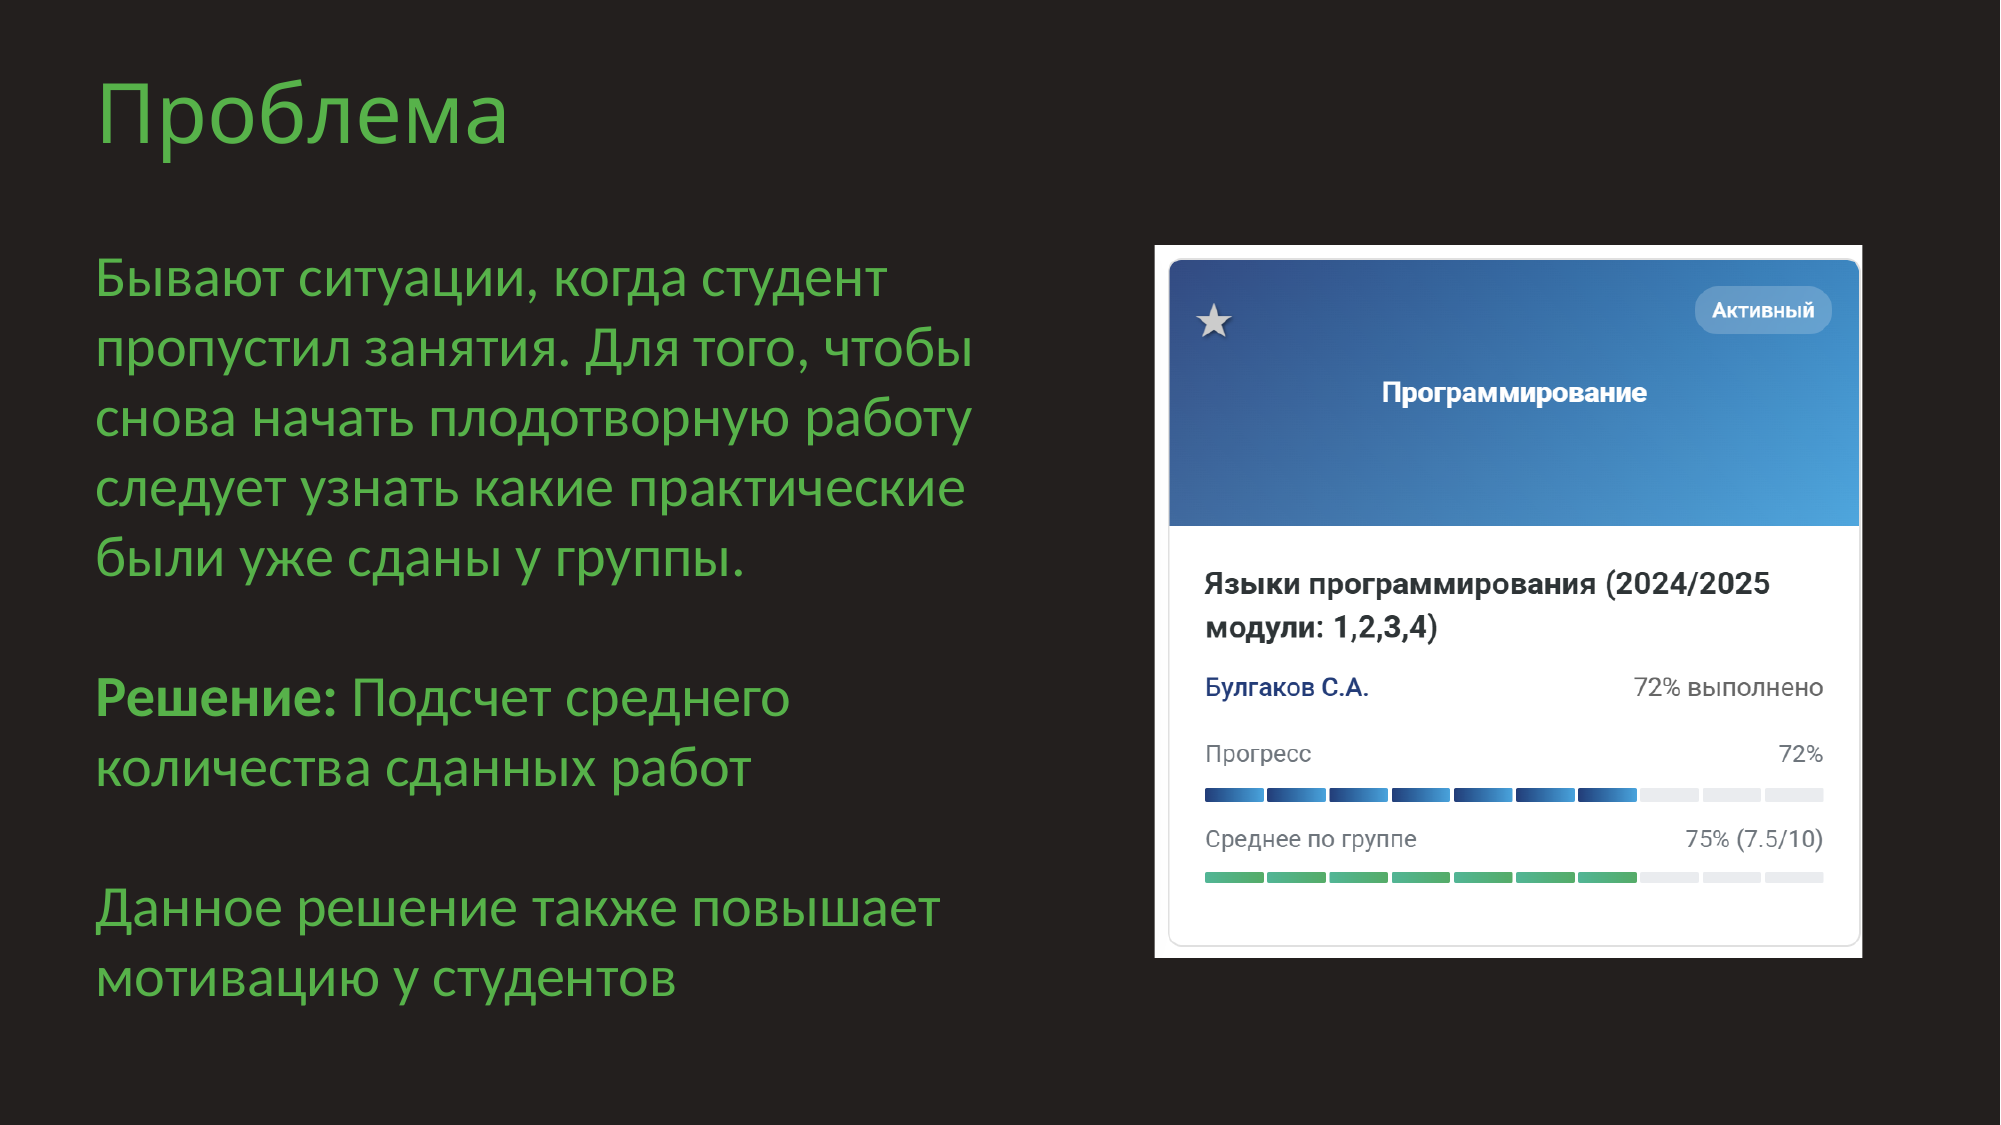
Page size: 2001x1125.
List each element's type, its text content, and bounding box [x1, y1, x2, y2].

text_box Бывают ситуации, когда студент пропустил занятия. Для того, чтобы снова начать плодотворную работу следует узнать какие практические были уже сданы у группы. Решение: Подсчет среднего количества сданных работ Данное решение также повышает мотивацию у студентов [80, 230, 1016, 1015]
picture [1154, 245, 1863, 958]
text_box Проблема [80, 53, 1310, 168]
